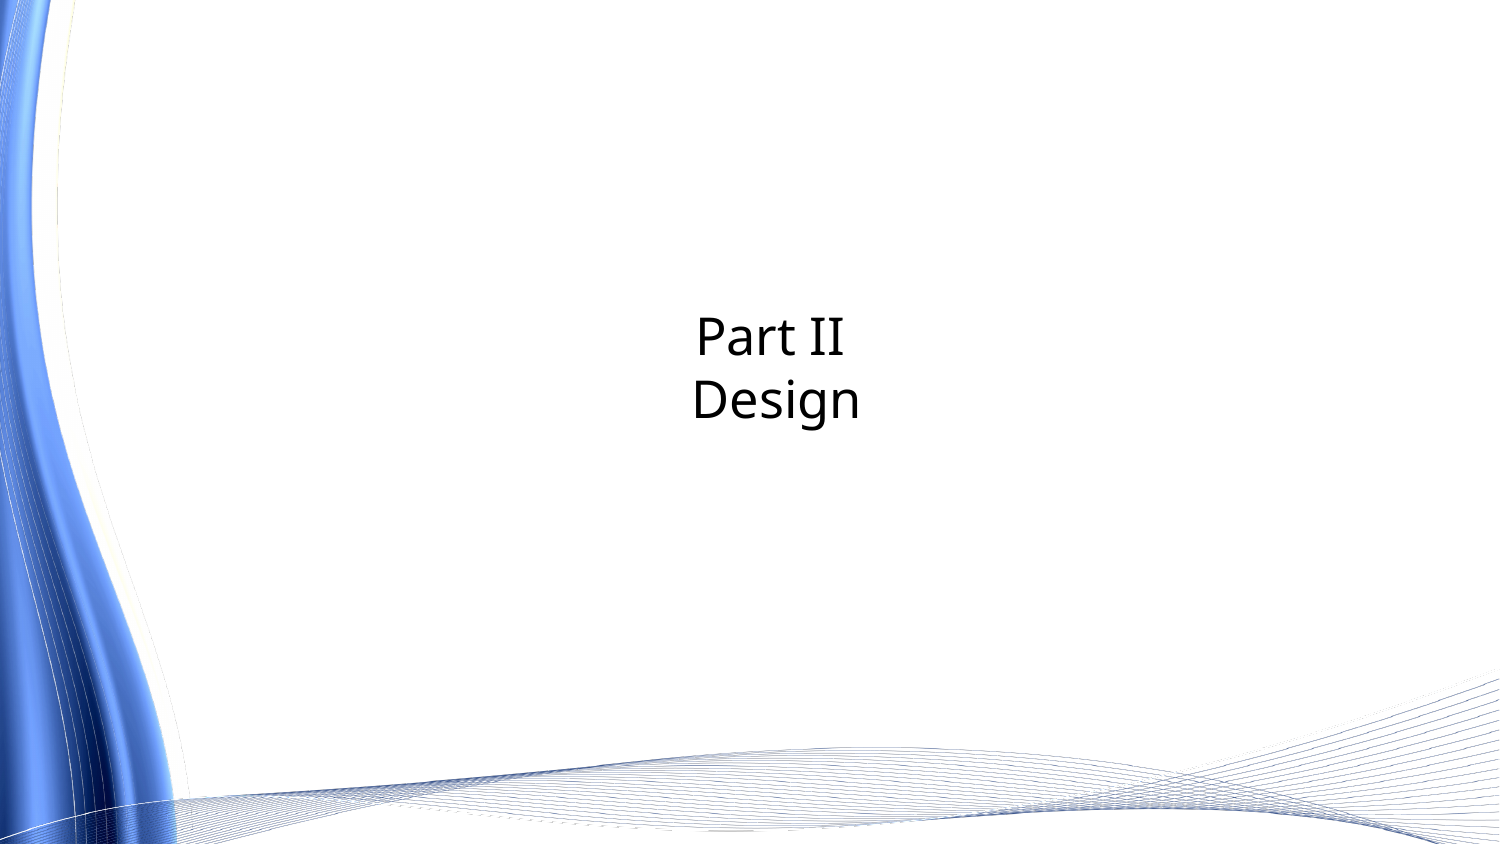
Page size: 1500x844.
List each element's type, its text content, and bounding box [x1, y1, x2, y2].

title Part II Design [101, 295, 1452, 437]
text_box [0, 0, 137, 668]
